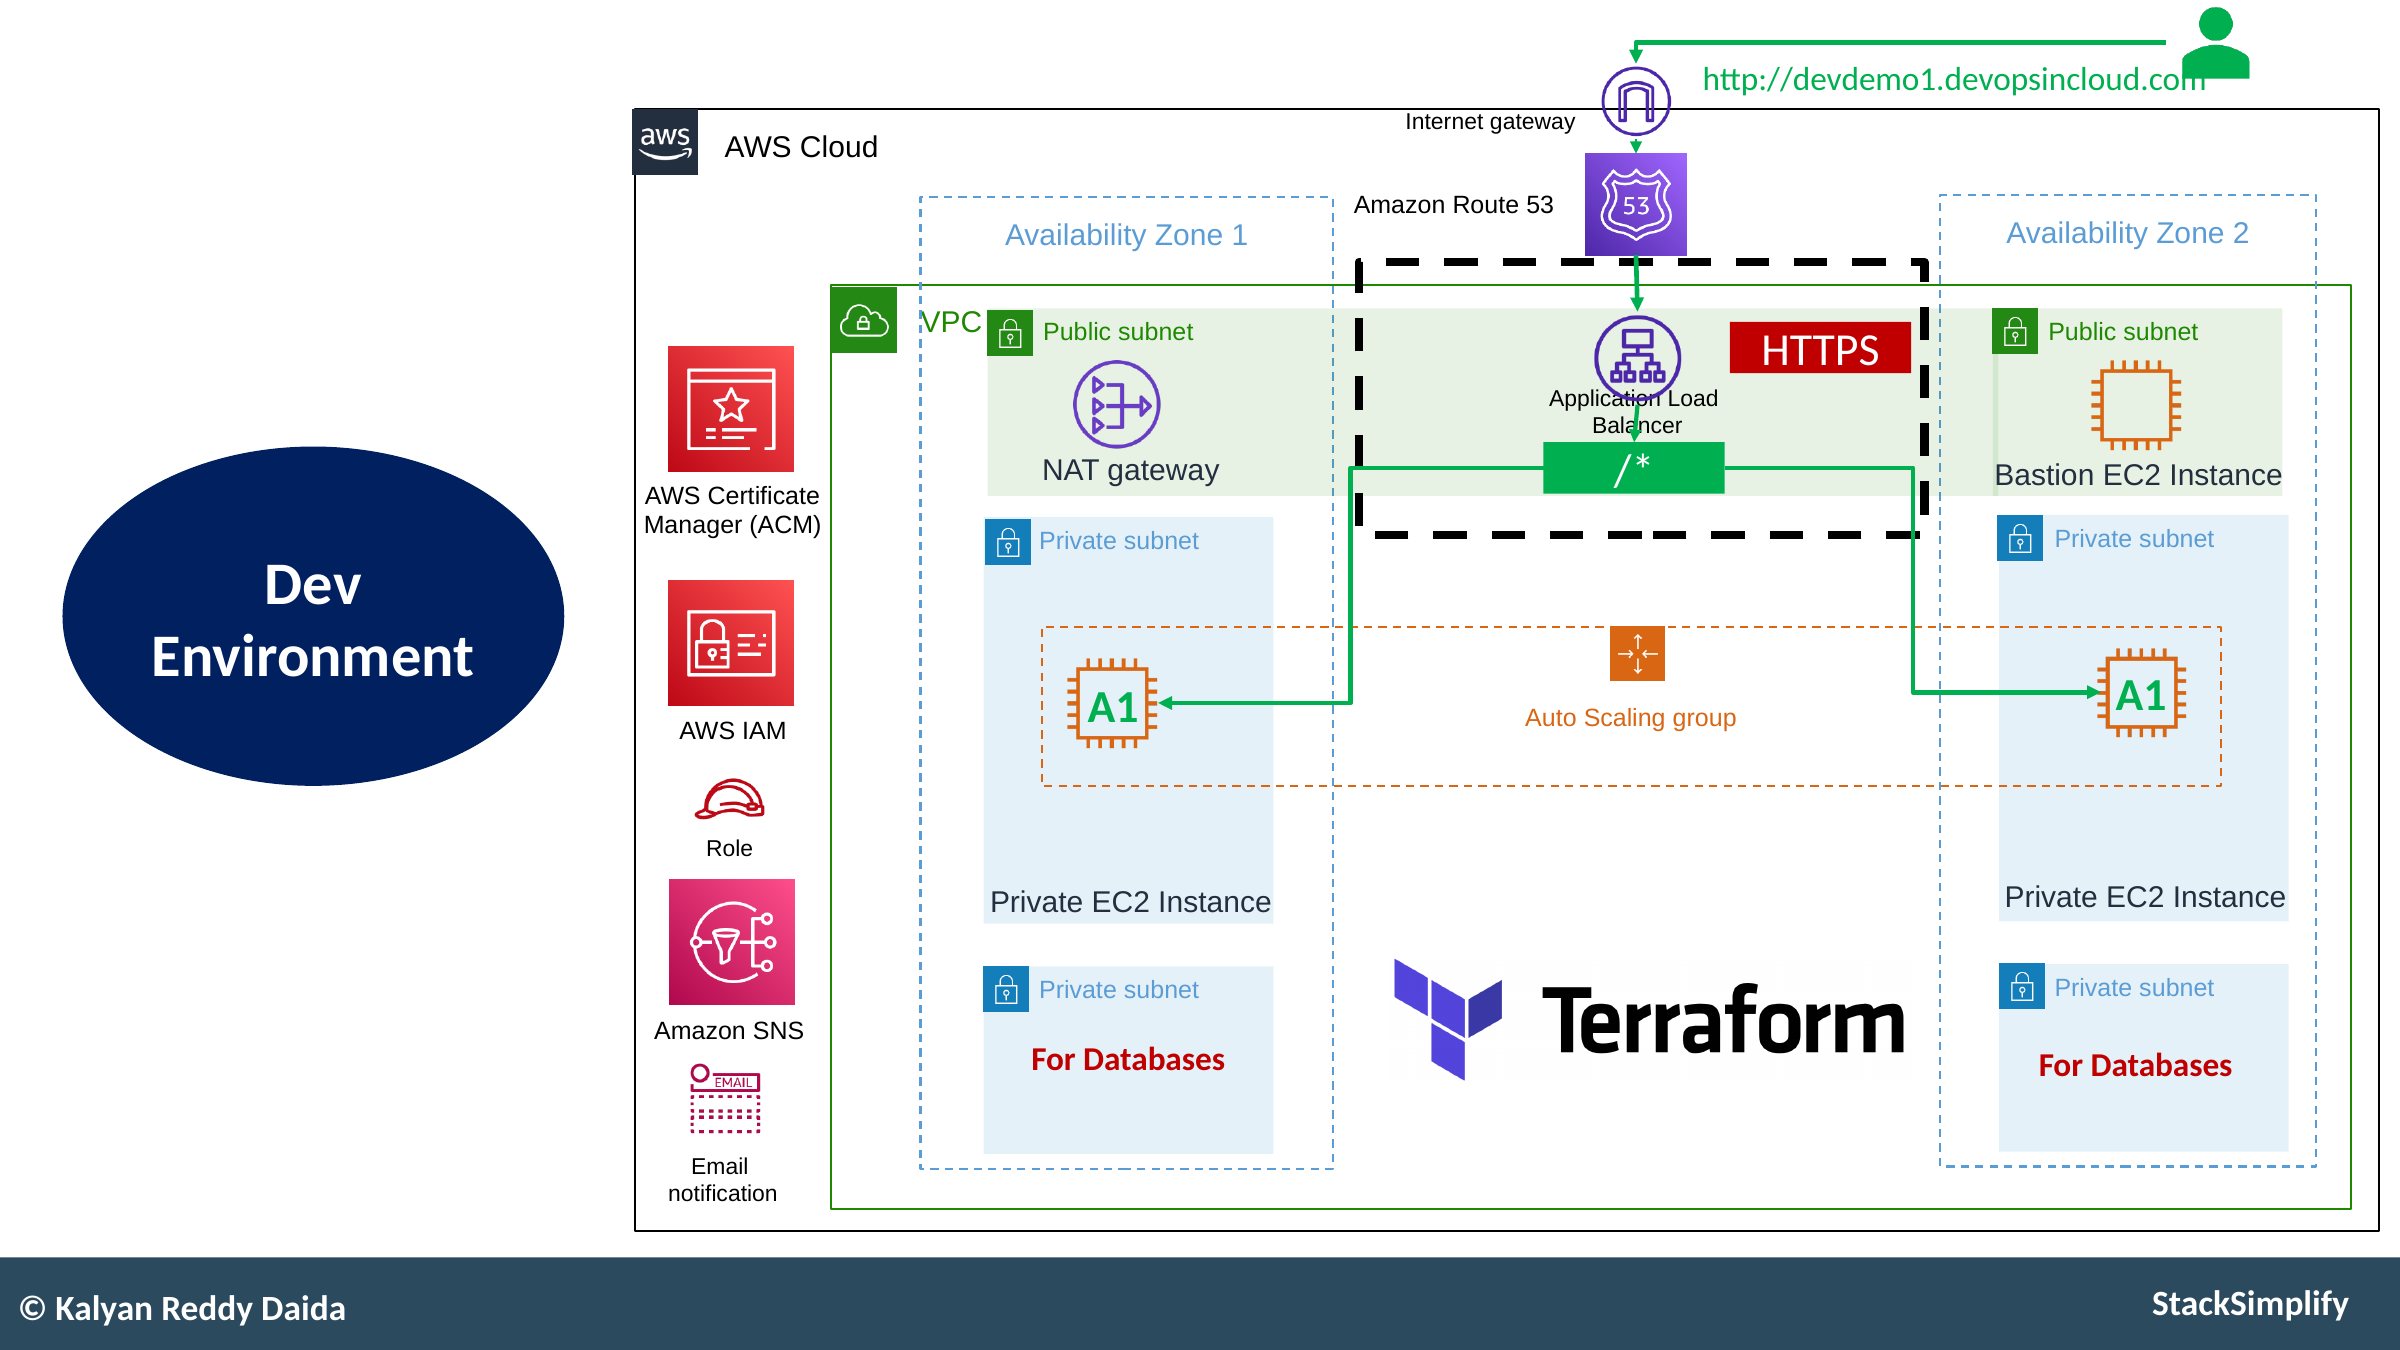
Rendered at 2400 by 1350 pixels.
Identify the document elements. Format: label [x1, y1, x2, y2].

picture [1069, 357, 1163, 451]
picture [985, 518, 1031, 565]
picture [1598, 63, 1674, 139]
picture [1387, 951, 1914, 1084]
picture [690, 761, 767, 837]
picture [2094, 646, 2188, 740]
picture [2165, 0, 2266, 93]
picture [687, 1060, 763, 1137]
footer [0, 1269, 810, 1342]
picture [1998, 963, 2045, 1010]
picture [983, 965, 1030, 1012]
picture [987, 310, 1033, 357]
picture [1584, 153, 1687, 256]
picture [1609, 626, 1665, 681]
picture [1590, 311, 1685, 405]
text_box [607, 99, 2381, 1233]
text_box [1635, 41, 2223, 105]
picture [667, 346, 794, 472]
picture [669, 879, 796, 1005]
text_box [60, 444, 567, 788]
picture [831, 287, 897, 353]
picture [632, 109, 698, 175]
picture [1992, 307, 2039, 354]
picture [667, 580, 794, 706]
picture [1065, 656, 1159, 750]
picture [2089, 358, 2183, 452]
